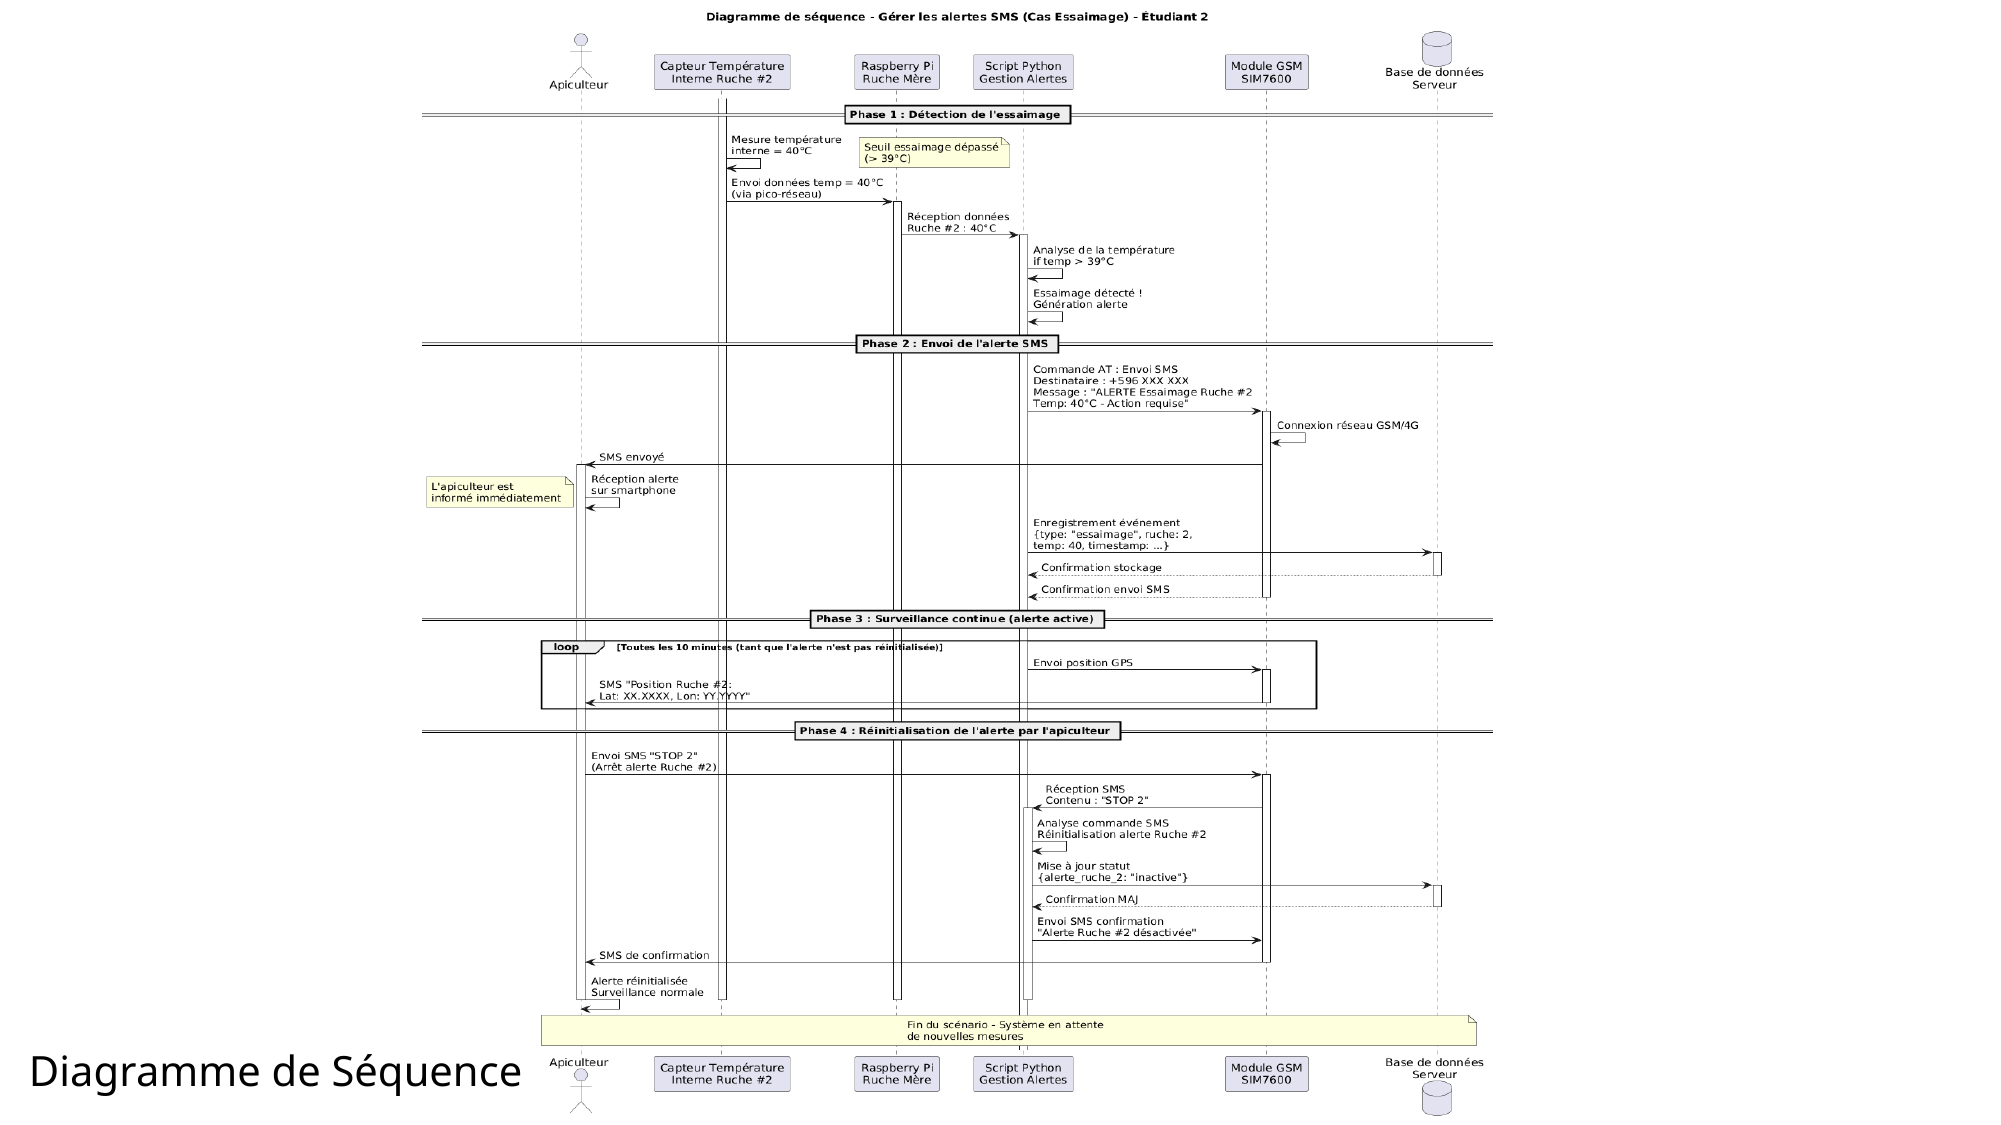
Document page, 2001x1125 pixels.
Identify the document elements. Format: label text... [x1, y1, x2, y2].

picture [422, 0, 1497, 1125]
text_box Diagramme de Séquence [14, 1037, 422, 1103]
